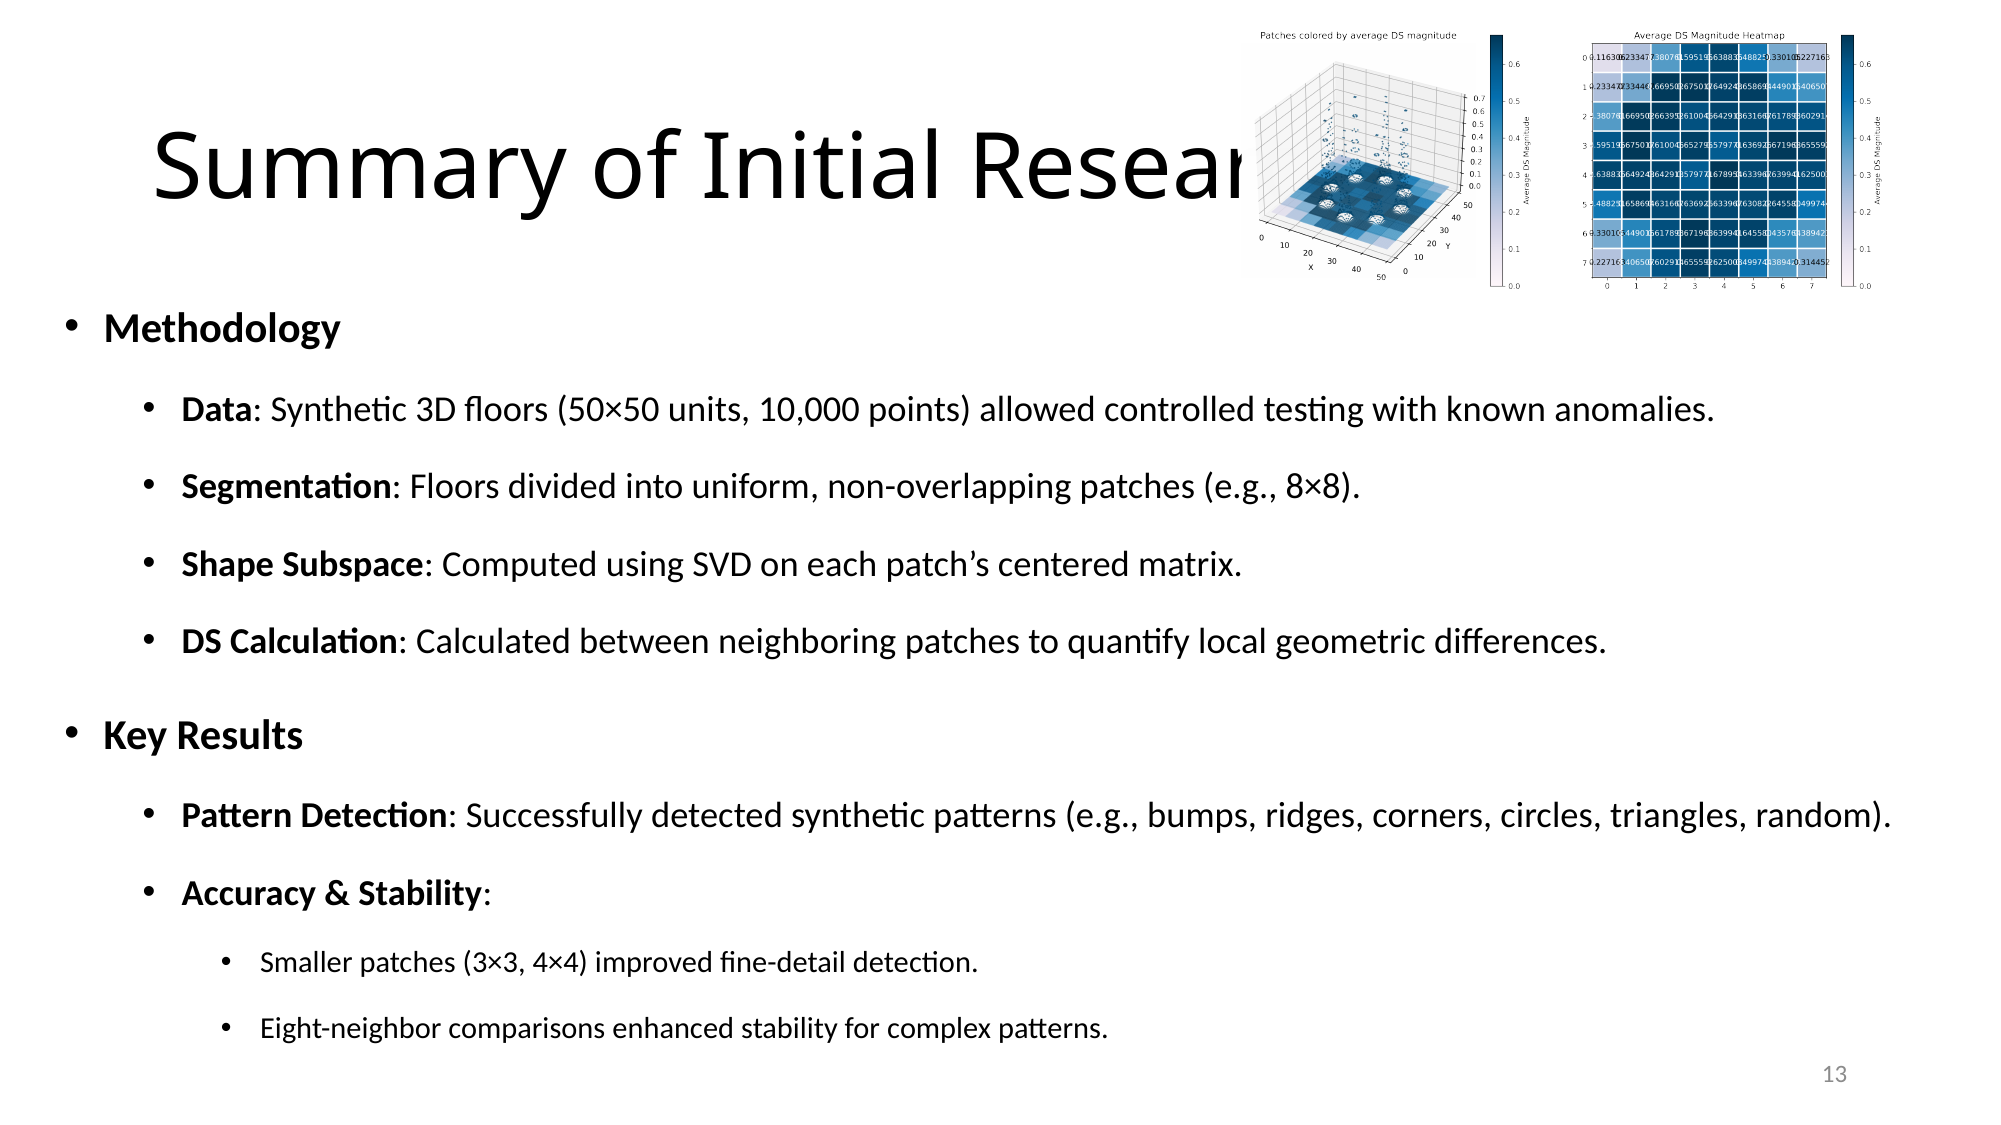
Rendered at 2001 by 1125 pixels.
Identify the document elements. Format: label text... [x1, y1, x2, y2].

slide_number 13 [1412, 1042, 1863, 1103]
title Summary of Initial Research [137, 59, 1236, 261]
picture [1236, 26, 1887, 296]
list Methodology Data: Synthetic 3D floors (50×50 units, 10,000 points) allowed controlled testing with known anomalies. Segmentation: Floors divided into uniform, non-overlapping patches (e.g., 8×8). Shape Subspace: Computed using SVD on each patch’s centered matrix. DS Calculation: Calculated between neighboring patches to quantify local geometric differences. Key Results Pattern Detection: Successfully detected synthetic patterns (e.g., bumps, ridges, corners, circles, triangles, random). Accuracy & Stability: Smaller patches (3×3, 4×4) improved fine-detail detection. Eight-neighbor comparisons enhanced stability for complex patterns. [49, 261, 1969, 1066]
